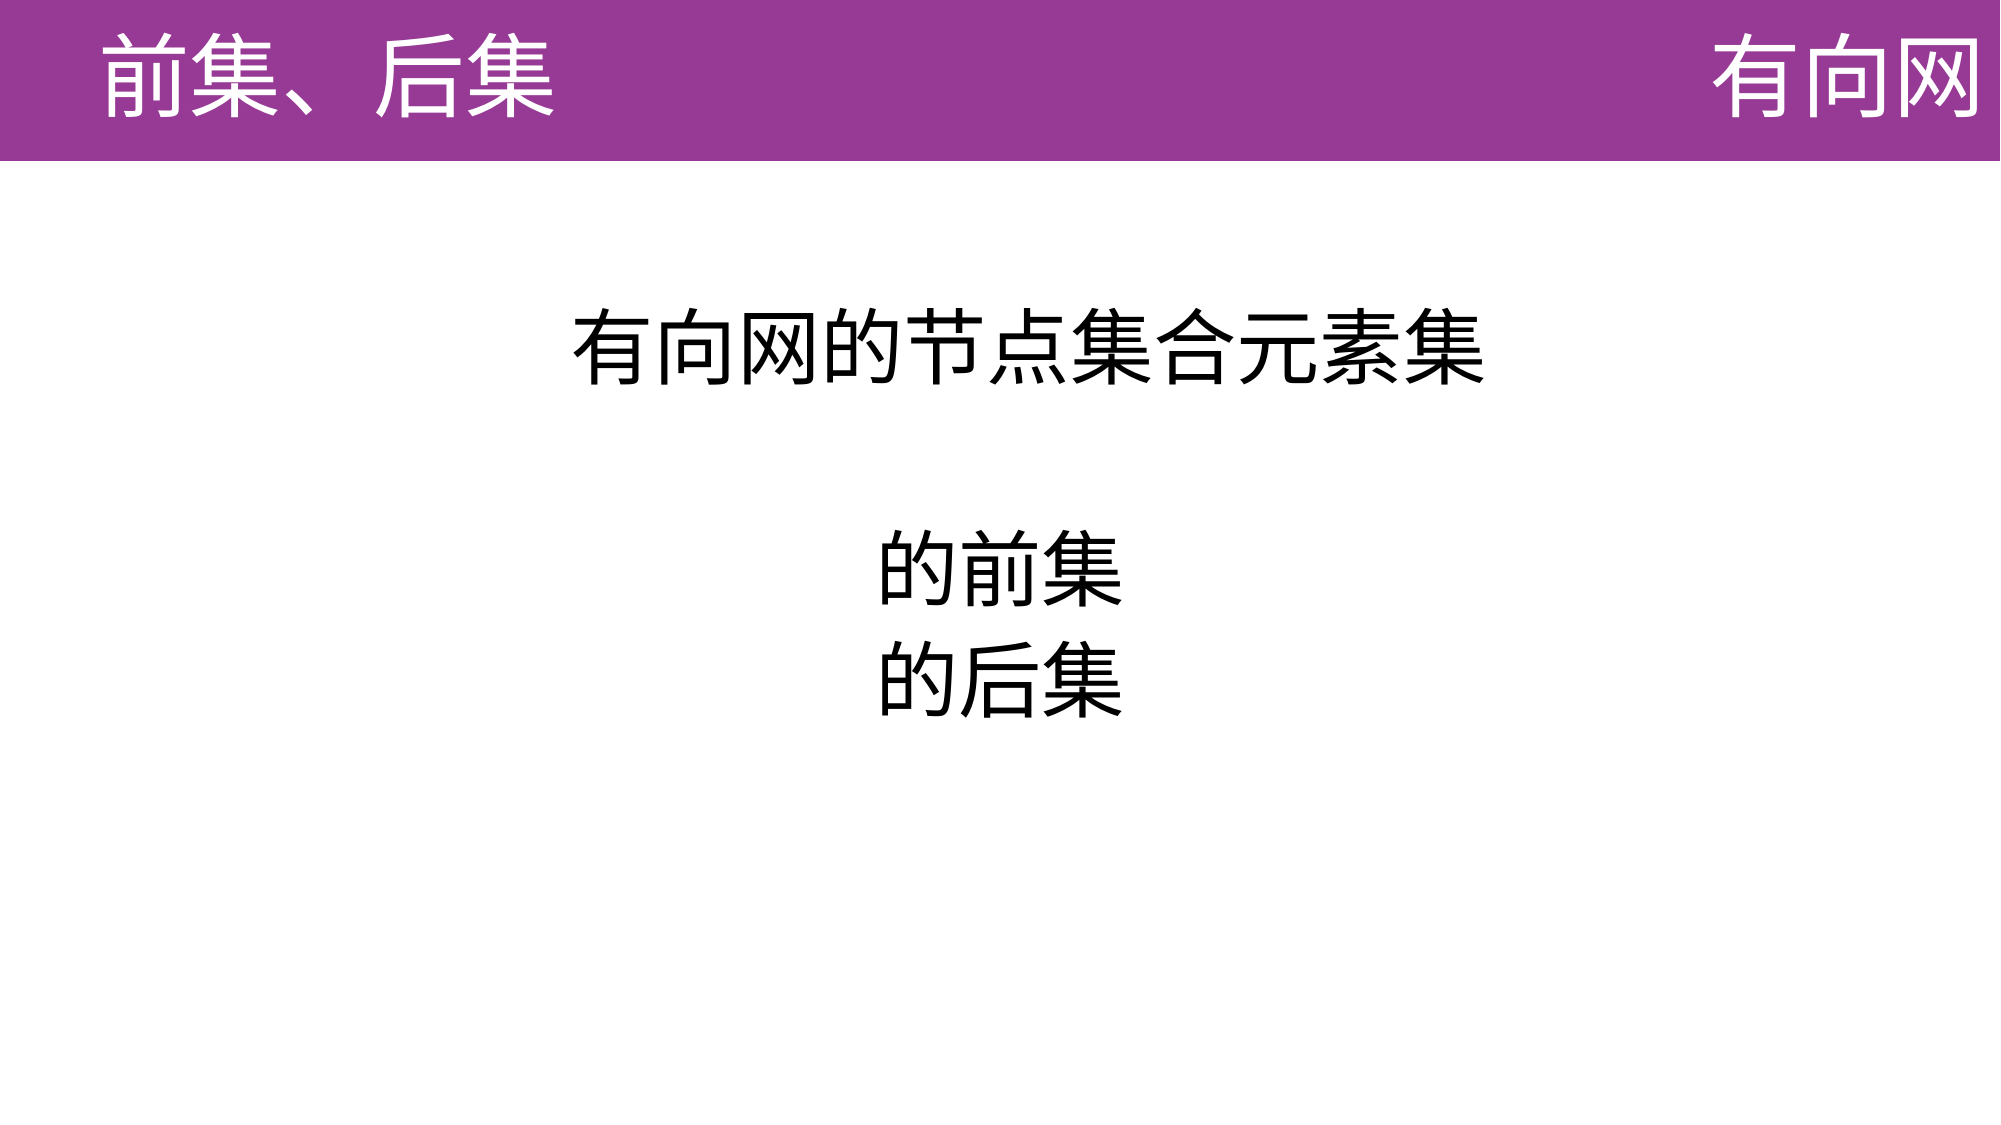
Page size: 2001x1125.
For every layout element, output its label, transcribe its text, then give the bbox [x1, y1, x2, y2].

text_box 前集、后集 [0, 0, 610, 161]
title 有向网 [1500, 0, 2000, 161]
